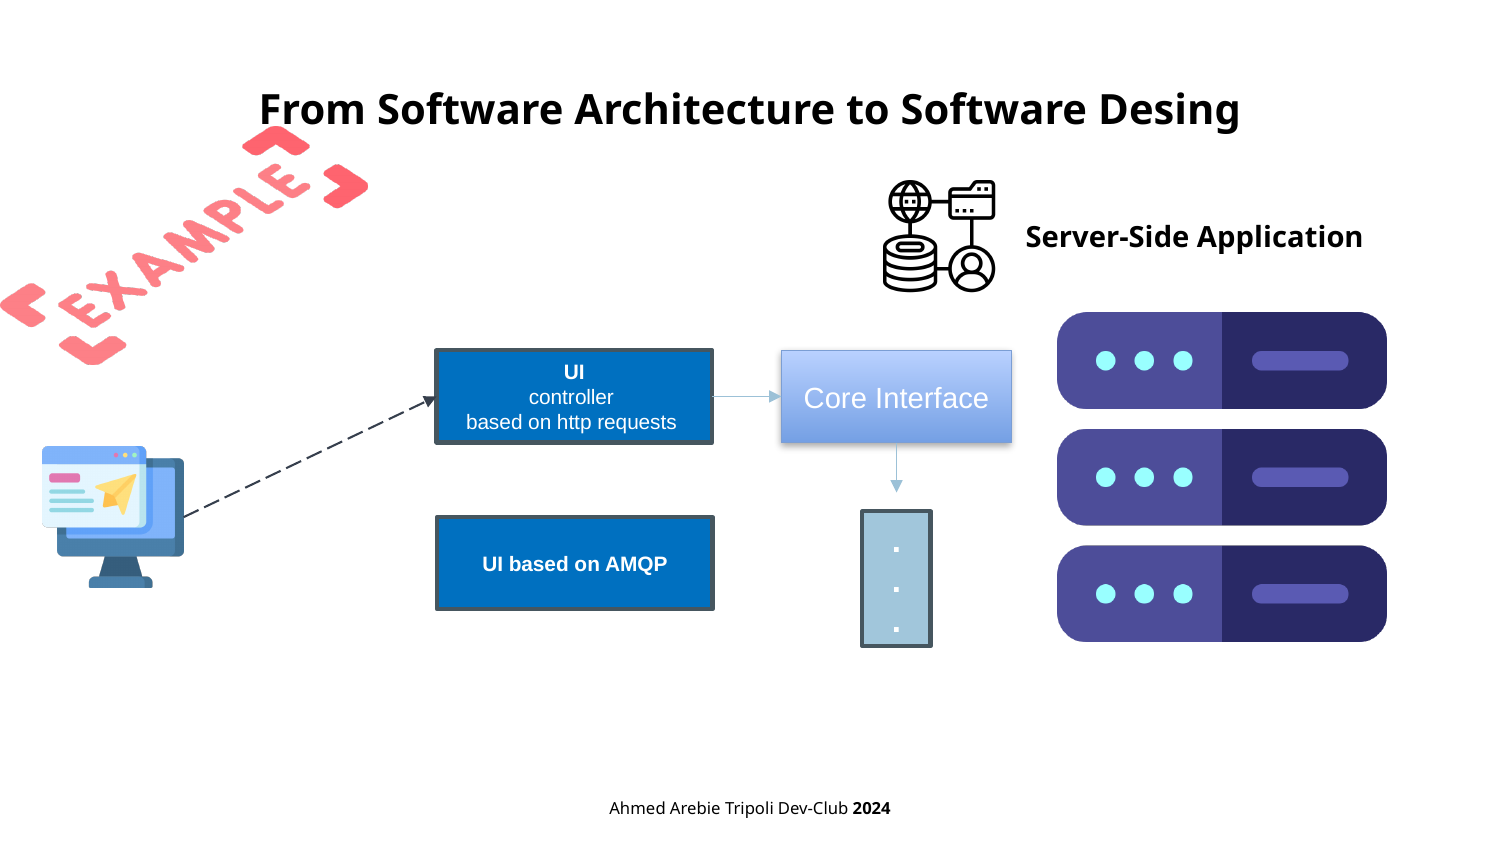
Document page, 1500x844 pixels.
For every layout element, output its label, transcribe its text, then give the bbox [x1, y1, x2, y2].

text_box UI based on AMQP [435, 515, 715, 611]
picture [881, 178, 997, 294]
picture [1057, 312, 1388, 642]
title From Software Architecture to Software Desing [74, 67, 1426, 160]
picture [41, 446, 184, 589]
text_box . . . [860, 509, 933, 648]
text_box Server-Side Application [1010, 210, 1402, 261]
text_box UI controller based on http requests [434, 348, 714, 445]
picture [0, 125, 368, 365]
text_box Core Interface [781, 350, 1012, 443]
text_box Ahmed Arebie Tripoli Dev-Club 2024 [503, 794, 996, 822]
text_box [183, 396, 437, 518]
